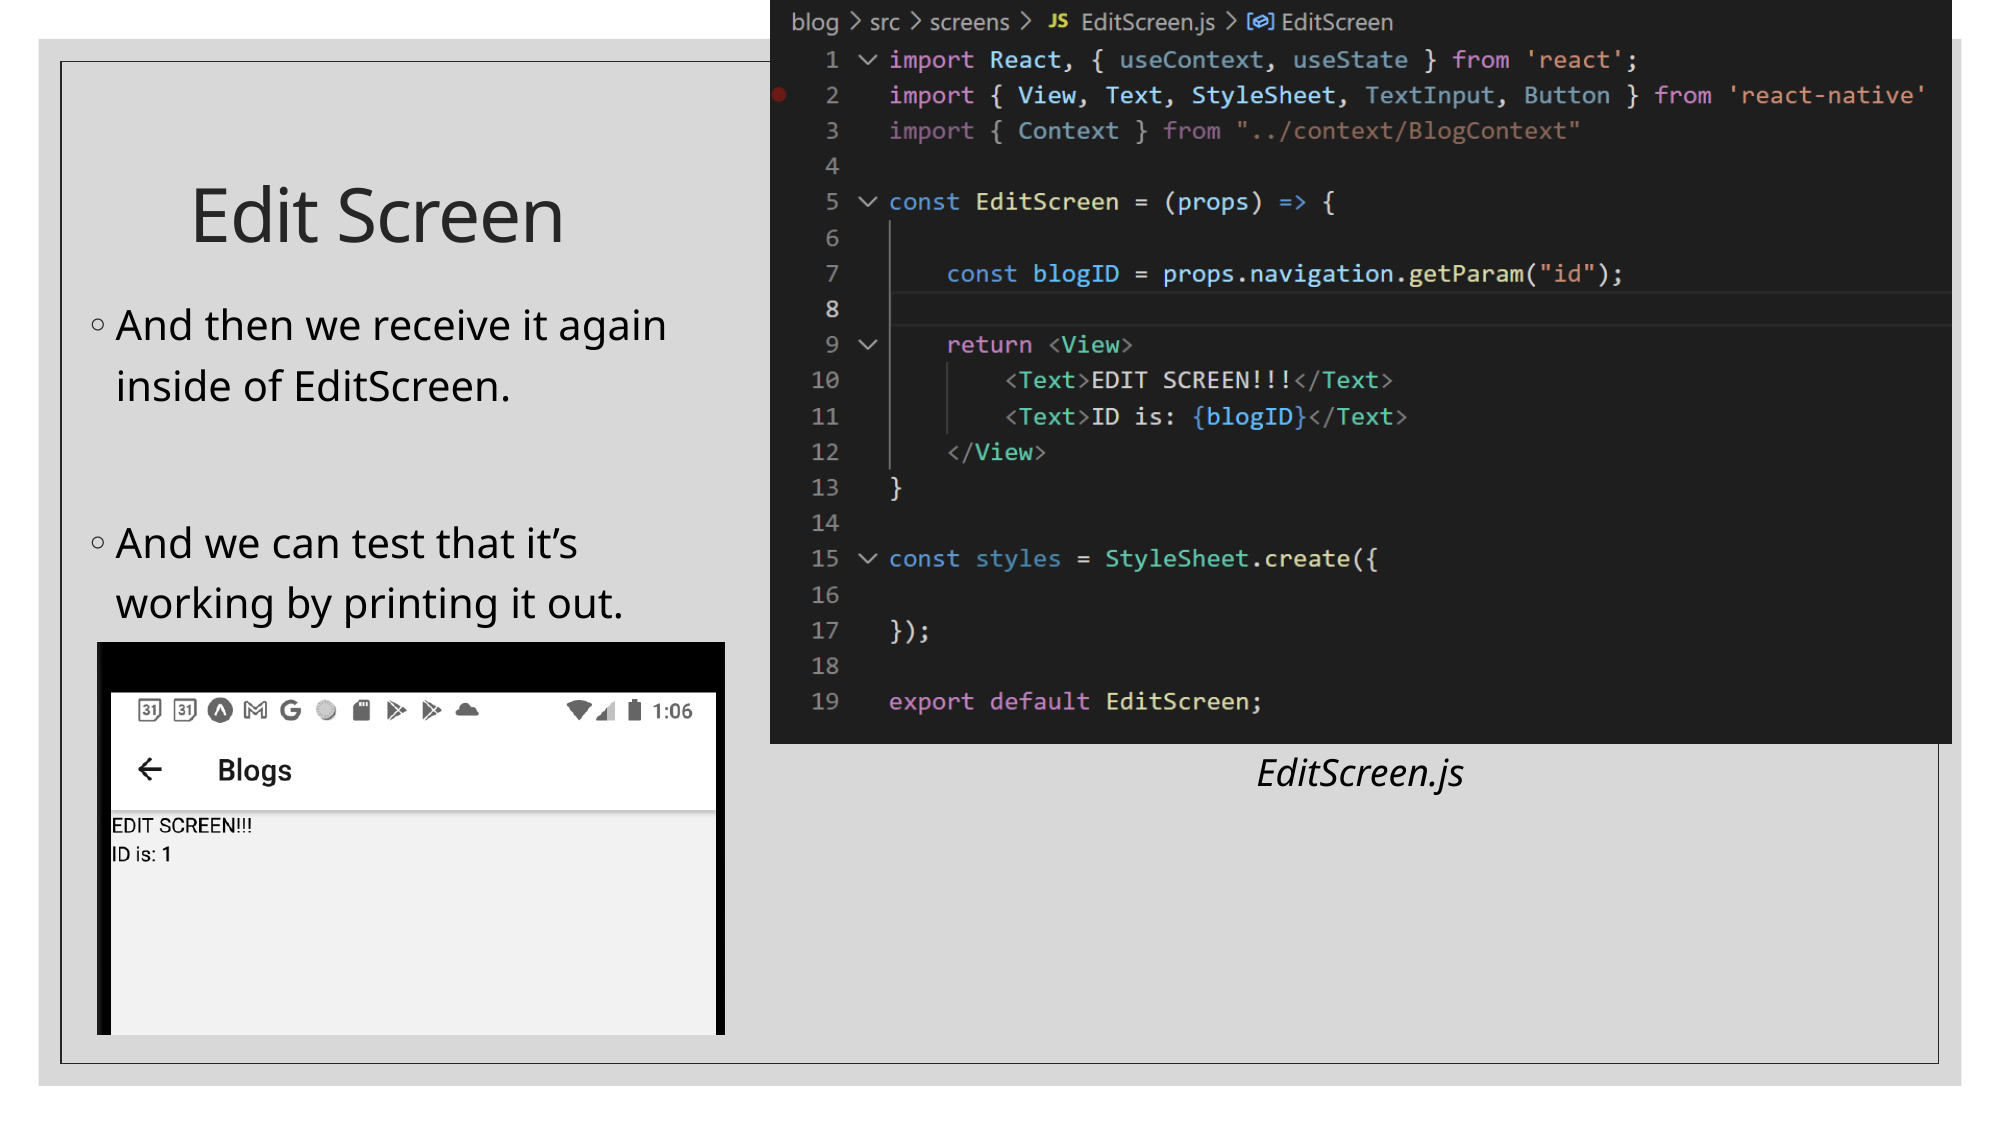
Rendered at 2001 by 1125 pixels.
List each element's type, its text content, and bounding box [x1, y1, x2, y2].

text_box EditScreen.js [1241, 750, 1480, 802]
picture [97, 642, 725, 1035]
title Edit Screen [174, 105, 764, 331]
picture [769, 0, 1952, 744]
list And then we receive it again inside of EditScreen. And we can test that it’s working by printing it out. [70, 281, 717, 1020]
